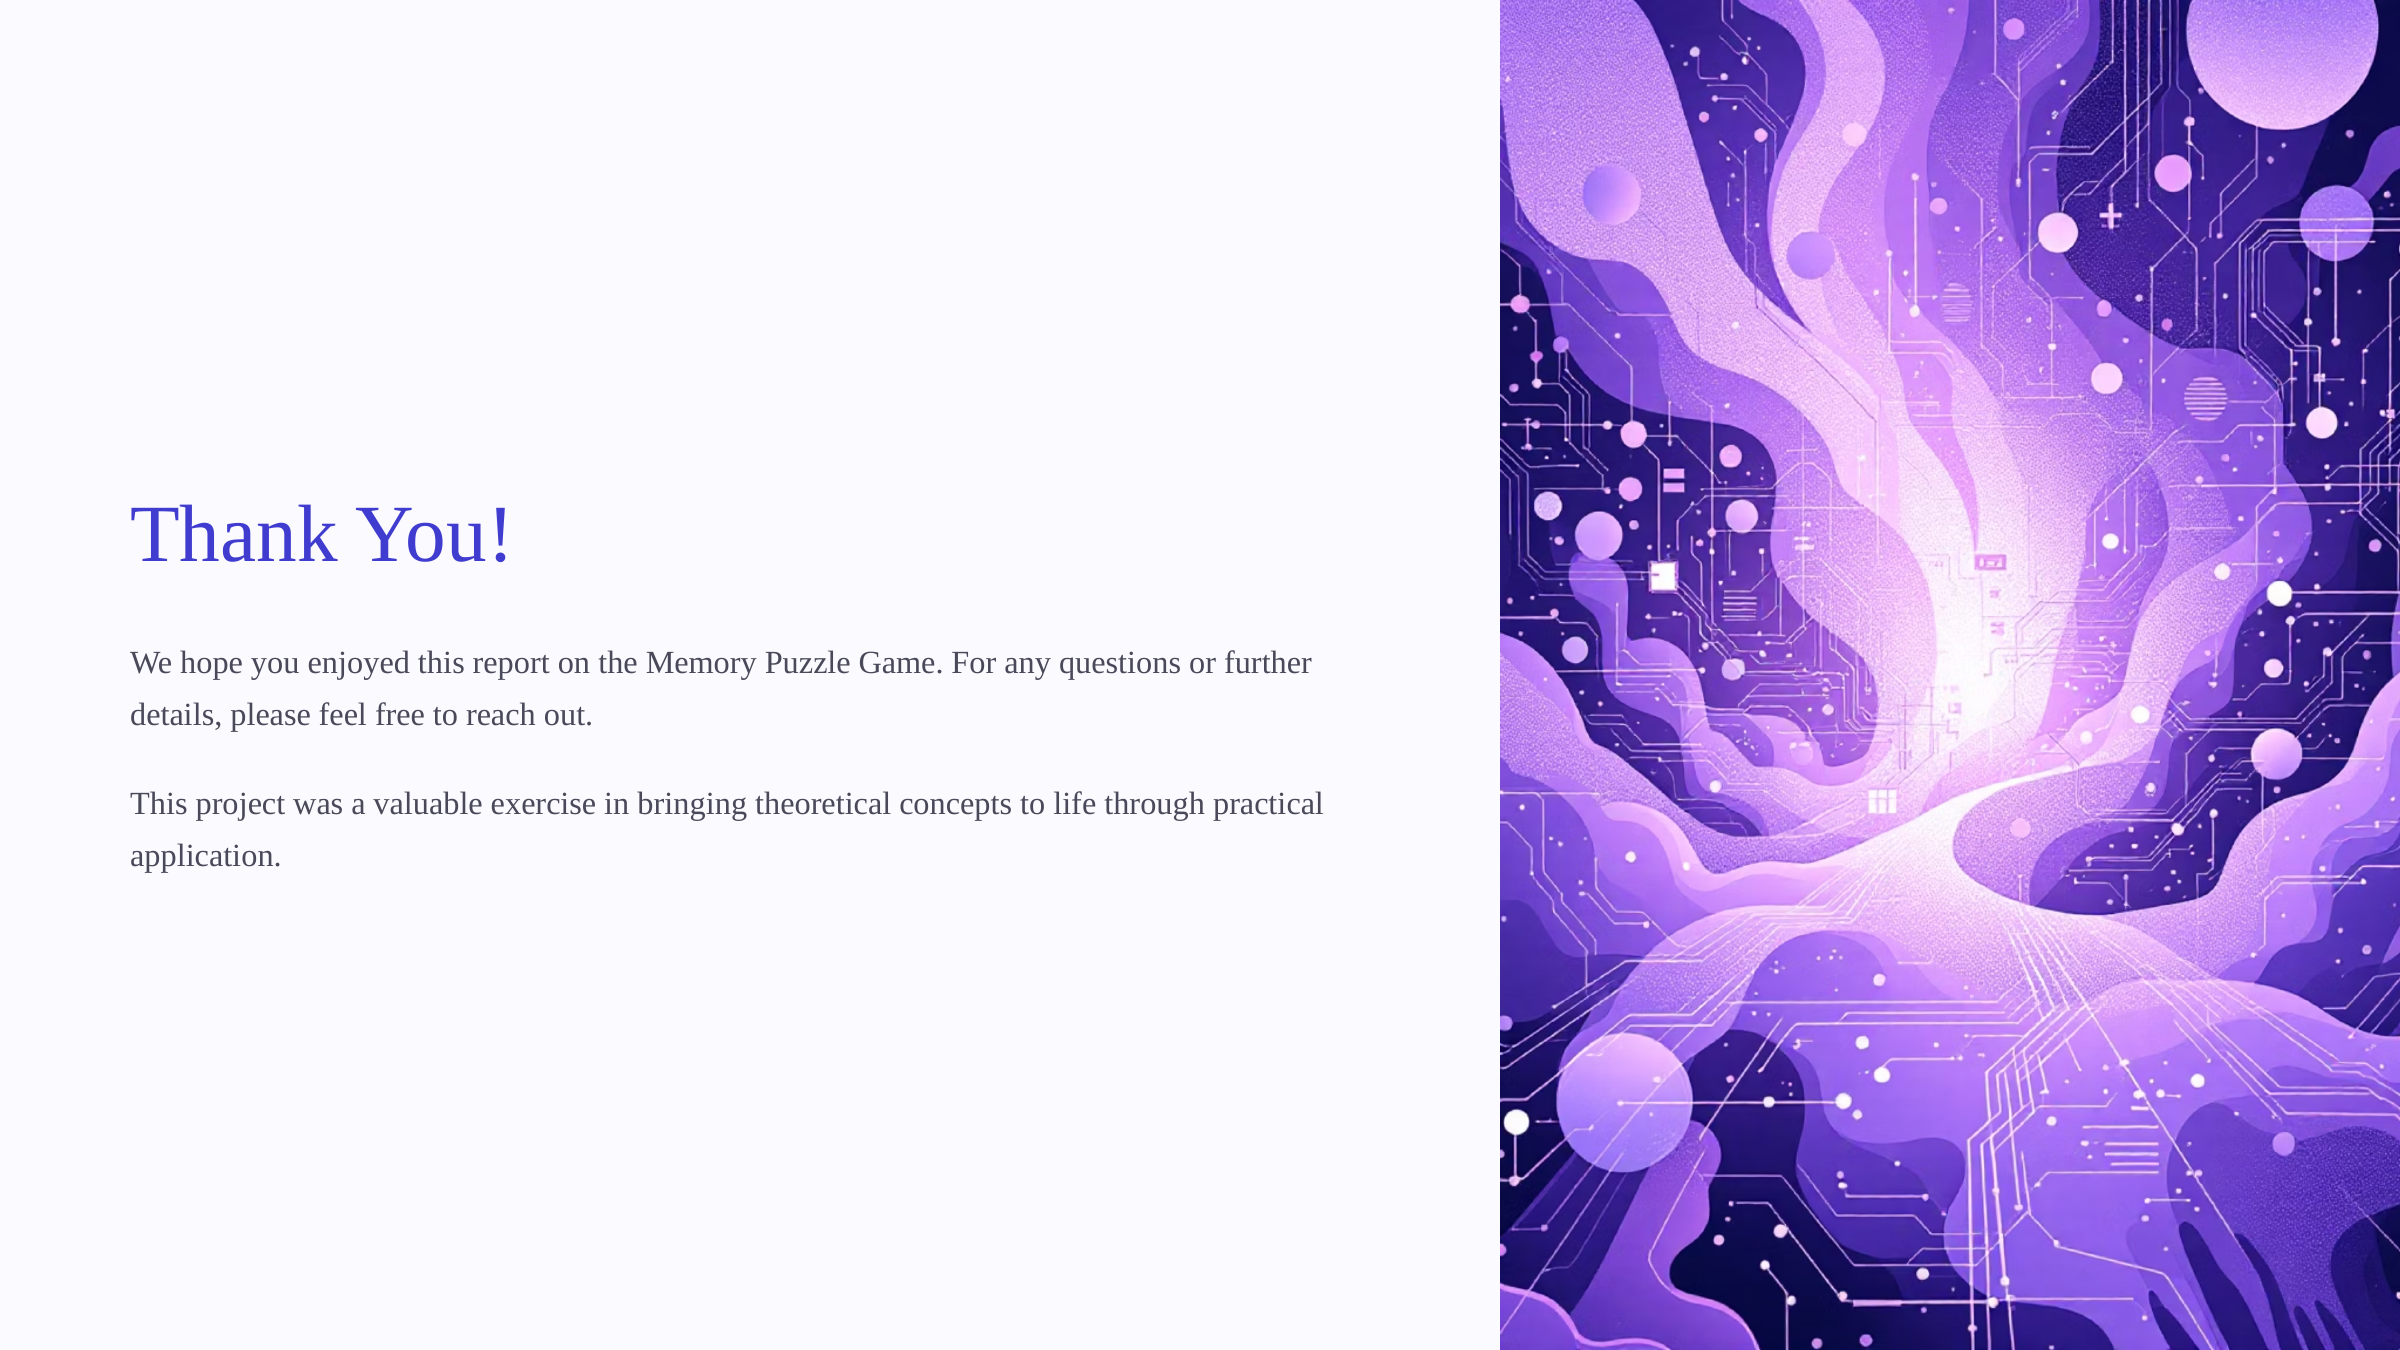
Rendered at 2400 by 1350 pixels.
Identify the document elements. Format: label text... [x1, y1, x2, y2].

text_box Thank You! [130, 477, 945, 579]
text_box We hope you enjoyed this report on the Memory Puzzle Game. For any questions or further details, please feel free to reach out. [130, 627, 1370, 732]
text_box This project was a valuable exercise in bringing theoretical concepts to life through practical application. [130, 768, 1370, 873]
picture [1499, 0, 2400, 1350]
